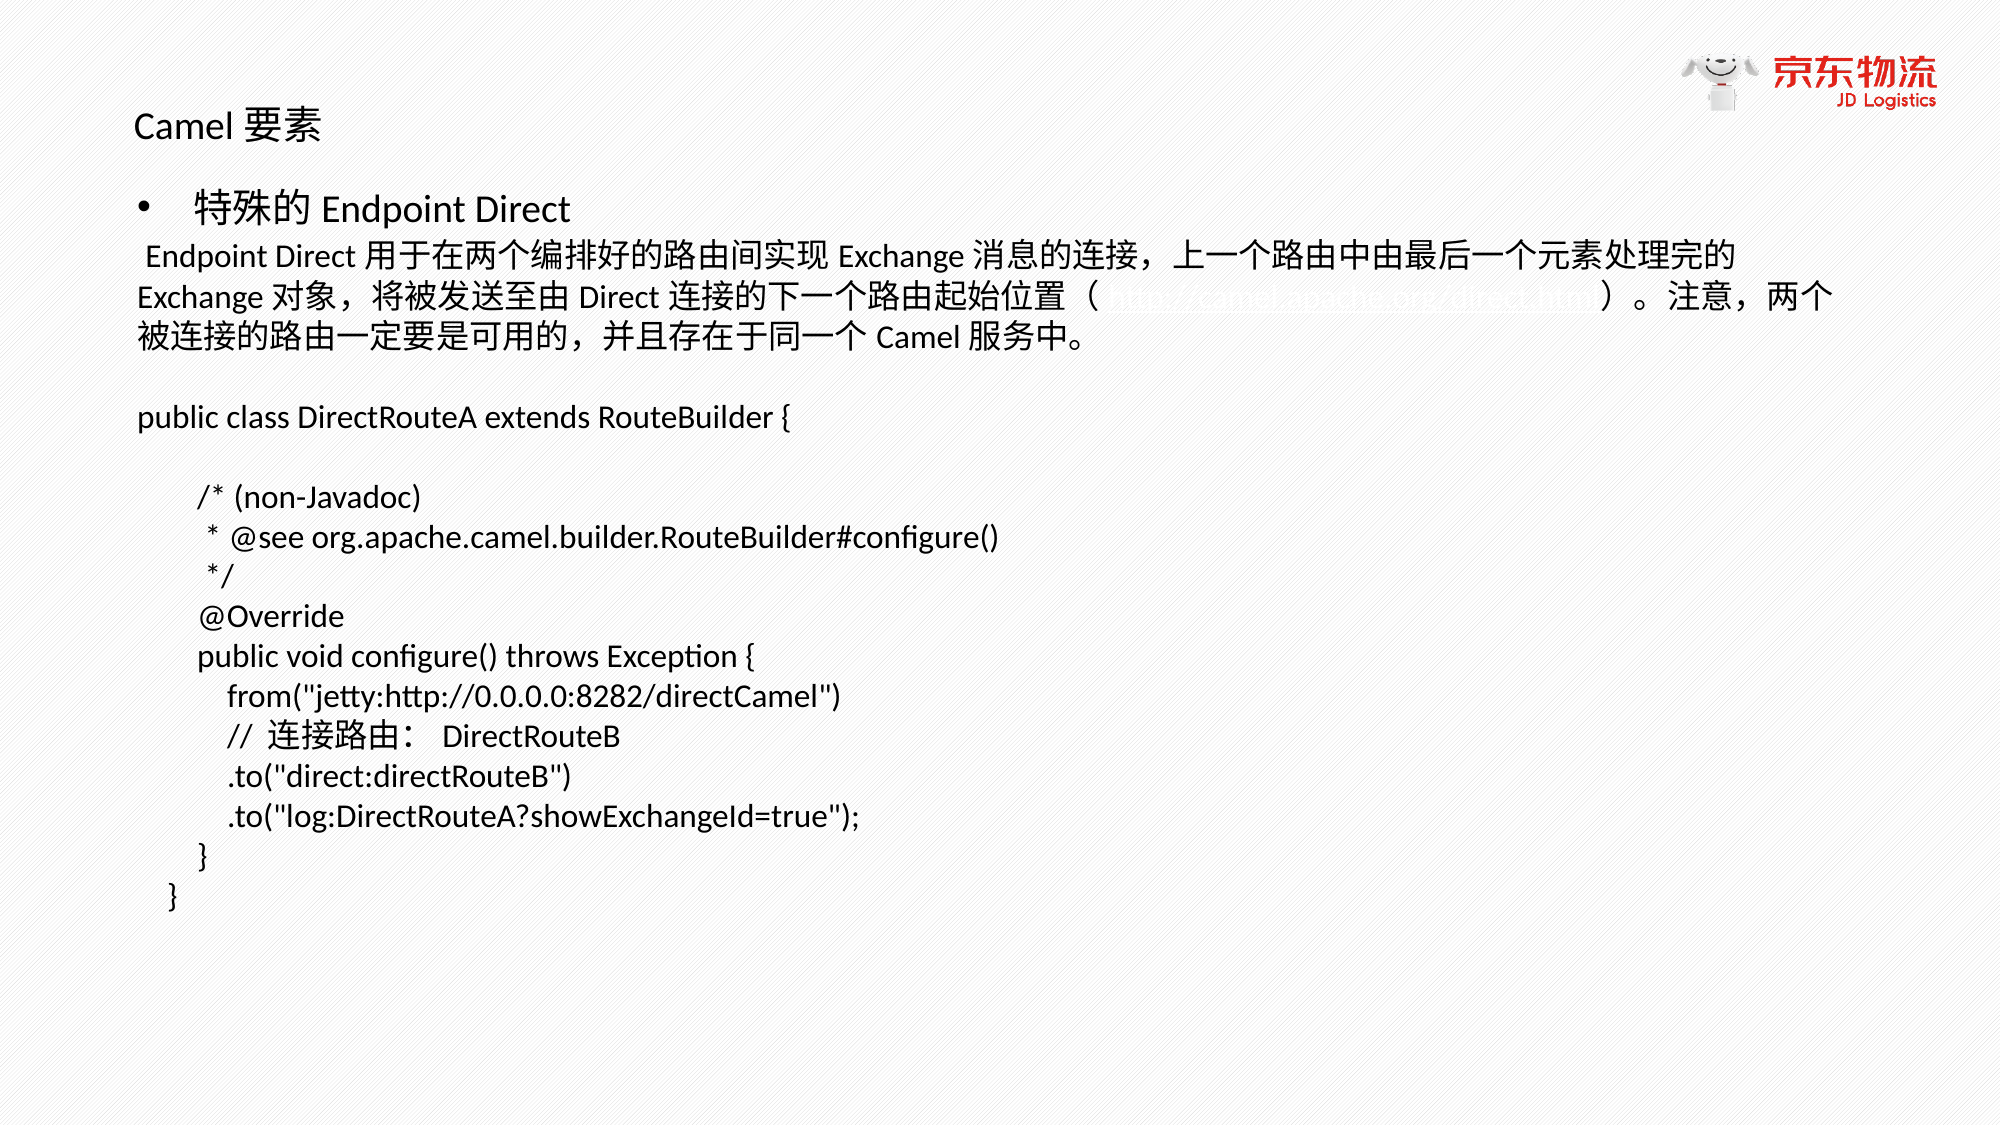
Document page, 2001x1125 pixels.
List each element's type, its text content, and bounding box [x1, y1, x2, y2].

picture [1665, 30, 1960, 133]
text_box 特殊的Endpoint Direct Endpoint Direct用于在两个编排好的路由间实现Exchange消息的连接，上一个路由中由最后一个元素处理完的Exchange对象，将被发送至由Direct连接的下一个路由起始位置（http://camel.apache.org/direct.html）。注意，两个被连接的路由一定要是可用的，并且存在于同一个Camel服务中。 public class DirectRouteA extends RouteBuilder { /* (non-Javadoc) * @see org.apache.camel.builder.RouteBuilder#configure() */ @Override public void configure() throws Exception { from("jetty:http://0.0.0.0:8282/directCamel") // 连接路由：DirectRouteB .to("direct:directRouteB") .to("log:DirectRouteA?showExchangeId=true"); } } [122, 175, 1877, 922]
text_box Camel要素 [118, 92, 338, 155]
